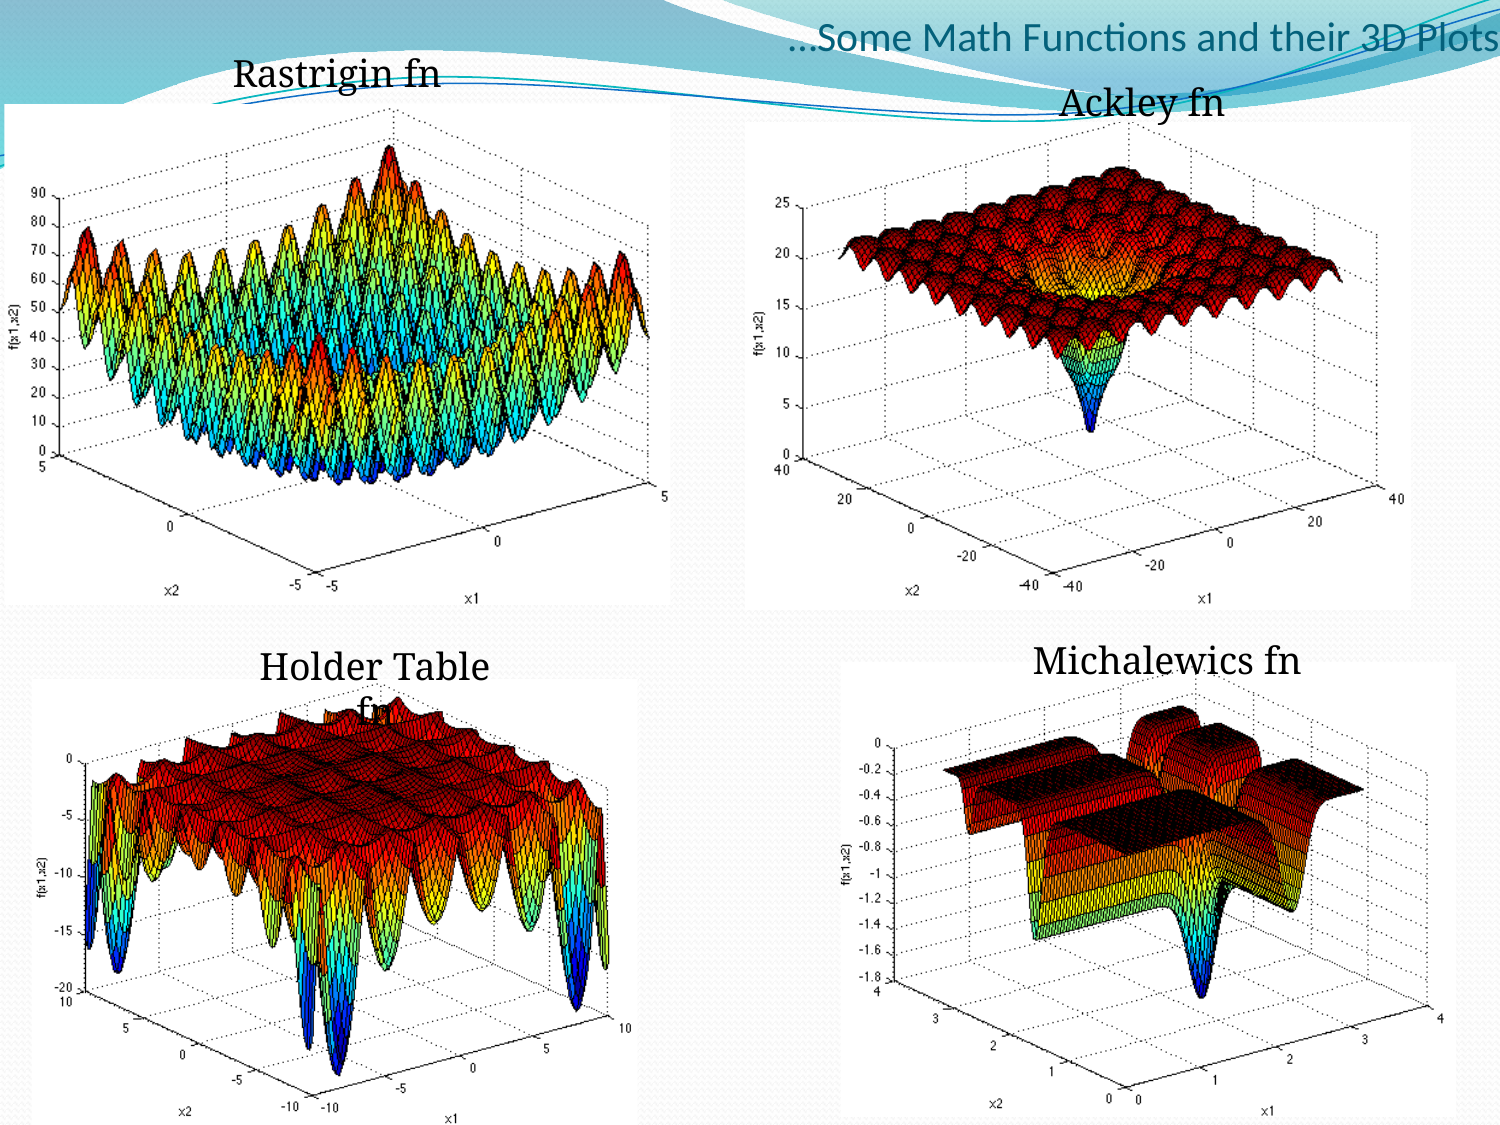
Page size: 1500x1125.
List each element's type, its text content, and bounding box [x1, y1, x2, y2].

text_box Holder Table fn [224, 636, 525, 678]
picture [840, 662, 1457, 1117]
title …Some Math Functions and their 3D Plots [163, 1, 1500, 61]
picture [744, 122, 1412, 610]
text_box Michalewics fn [1017, 629, 1318, 661]
picture [31, 678, 639, 1125]
text_box Rastrigin fn [187, 42, 488, 102]
text_box Ackley fn [992, 71, 1293, 121]
picture [3, 104, 671, 606]
